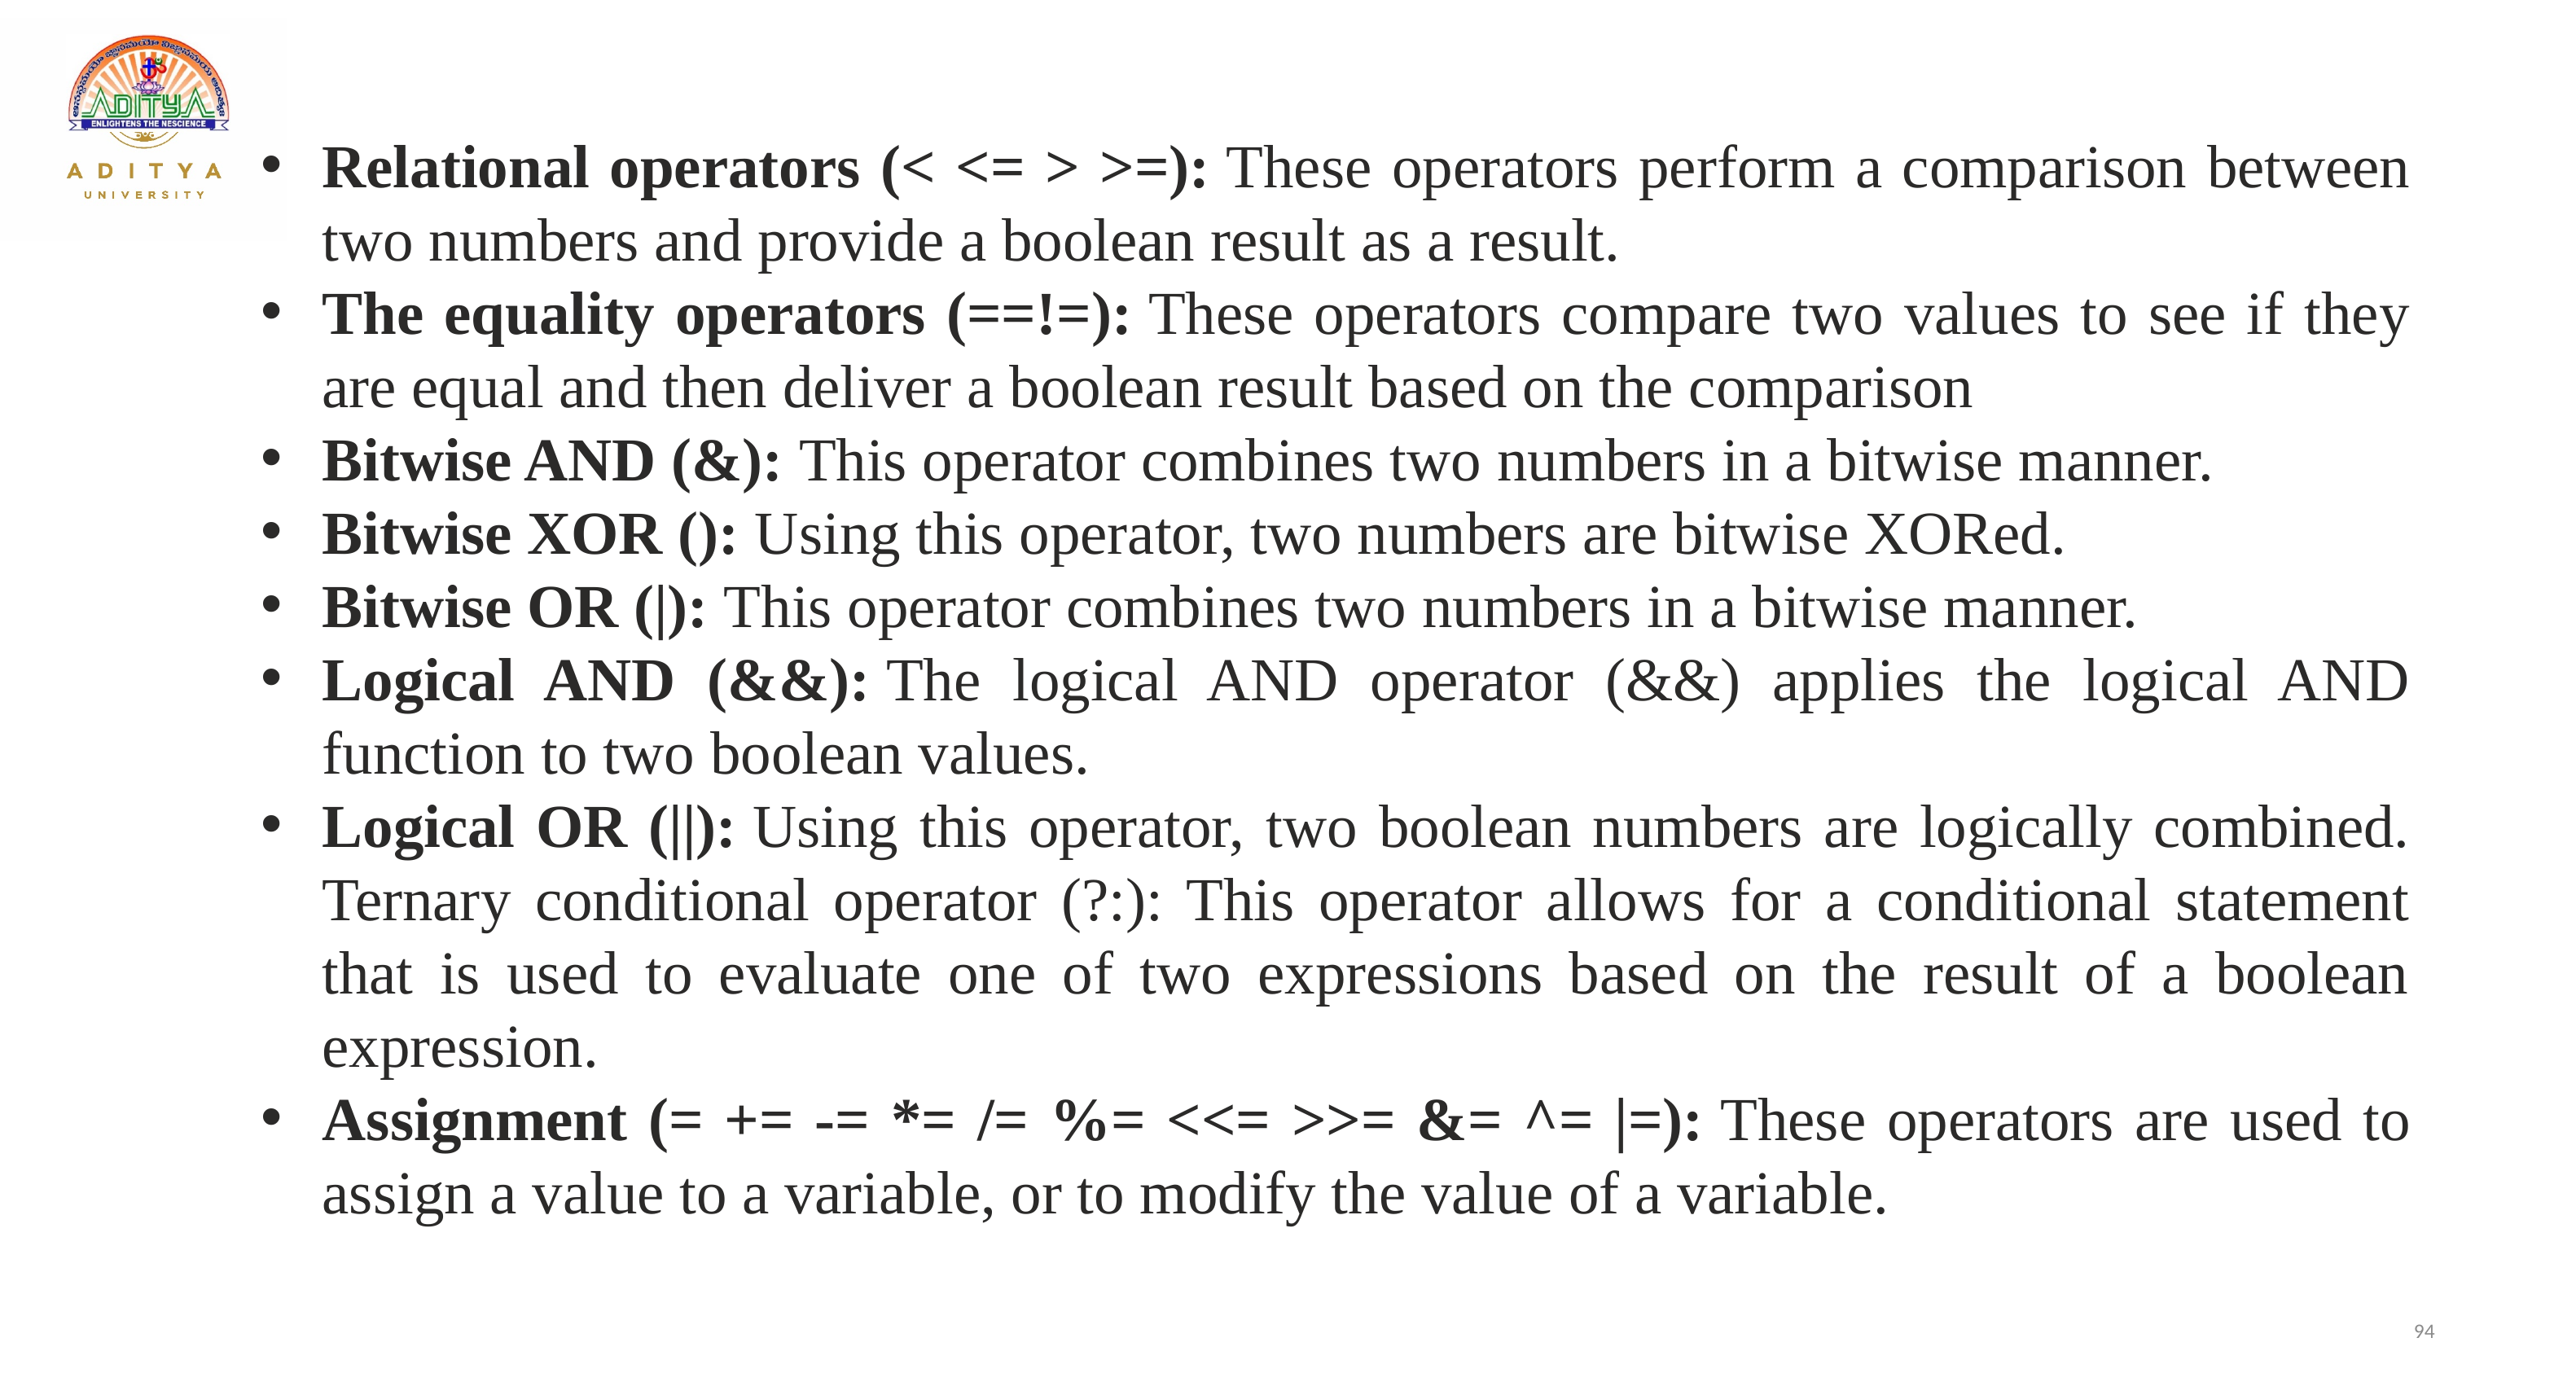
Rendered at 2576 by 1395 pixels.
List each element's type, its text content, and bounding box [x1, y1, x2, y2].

text_box Relational operators (< <= > >=): These operators perform a comparison between two numbers and provide a boolean result as a result. The equality operators (==!=): These operators compare two values to see if they are equal and then deliver a boolean result based on the comparison Bitwise AND (&): This operator combines two numbers in a bitwise manner. Bitwise XOR (): Using this operator, two numbers are bitwise XORed. Bitwise OR (|): This operator combines two numbers in a bitwise manner. Logical AND (&&): The logical AND operator (&&) applies the logical AND function to two boolean values. Logical OR (||): Using this operator, two boolean numbers are logically combined. Ternary conditional operator (?:): This operator allows for a conditional statement that is used to evaluate one of two expressions based on the result of a boolean expression. Assignment (= += -= *= /= %= <<= >>= &= ^= |=): These operators are used to assign a value to a variable, or to modify the value of a variable. [248, 120, 2424, 1232]
slide_number 94 [1845, 1292, 2447, 1367]
picture [0, 18, 287, 241]
